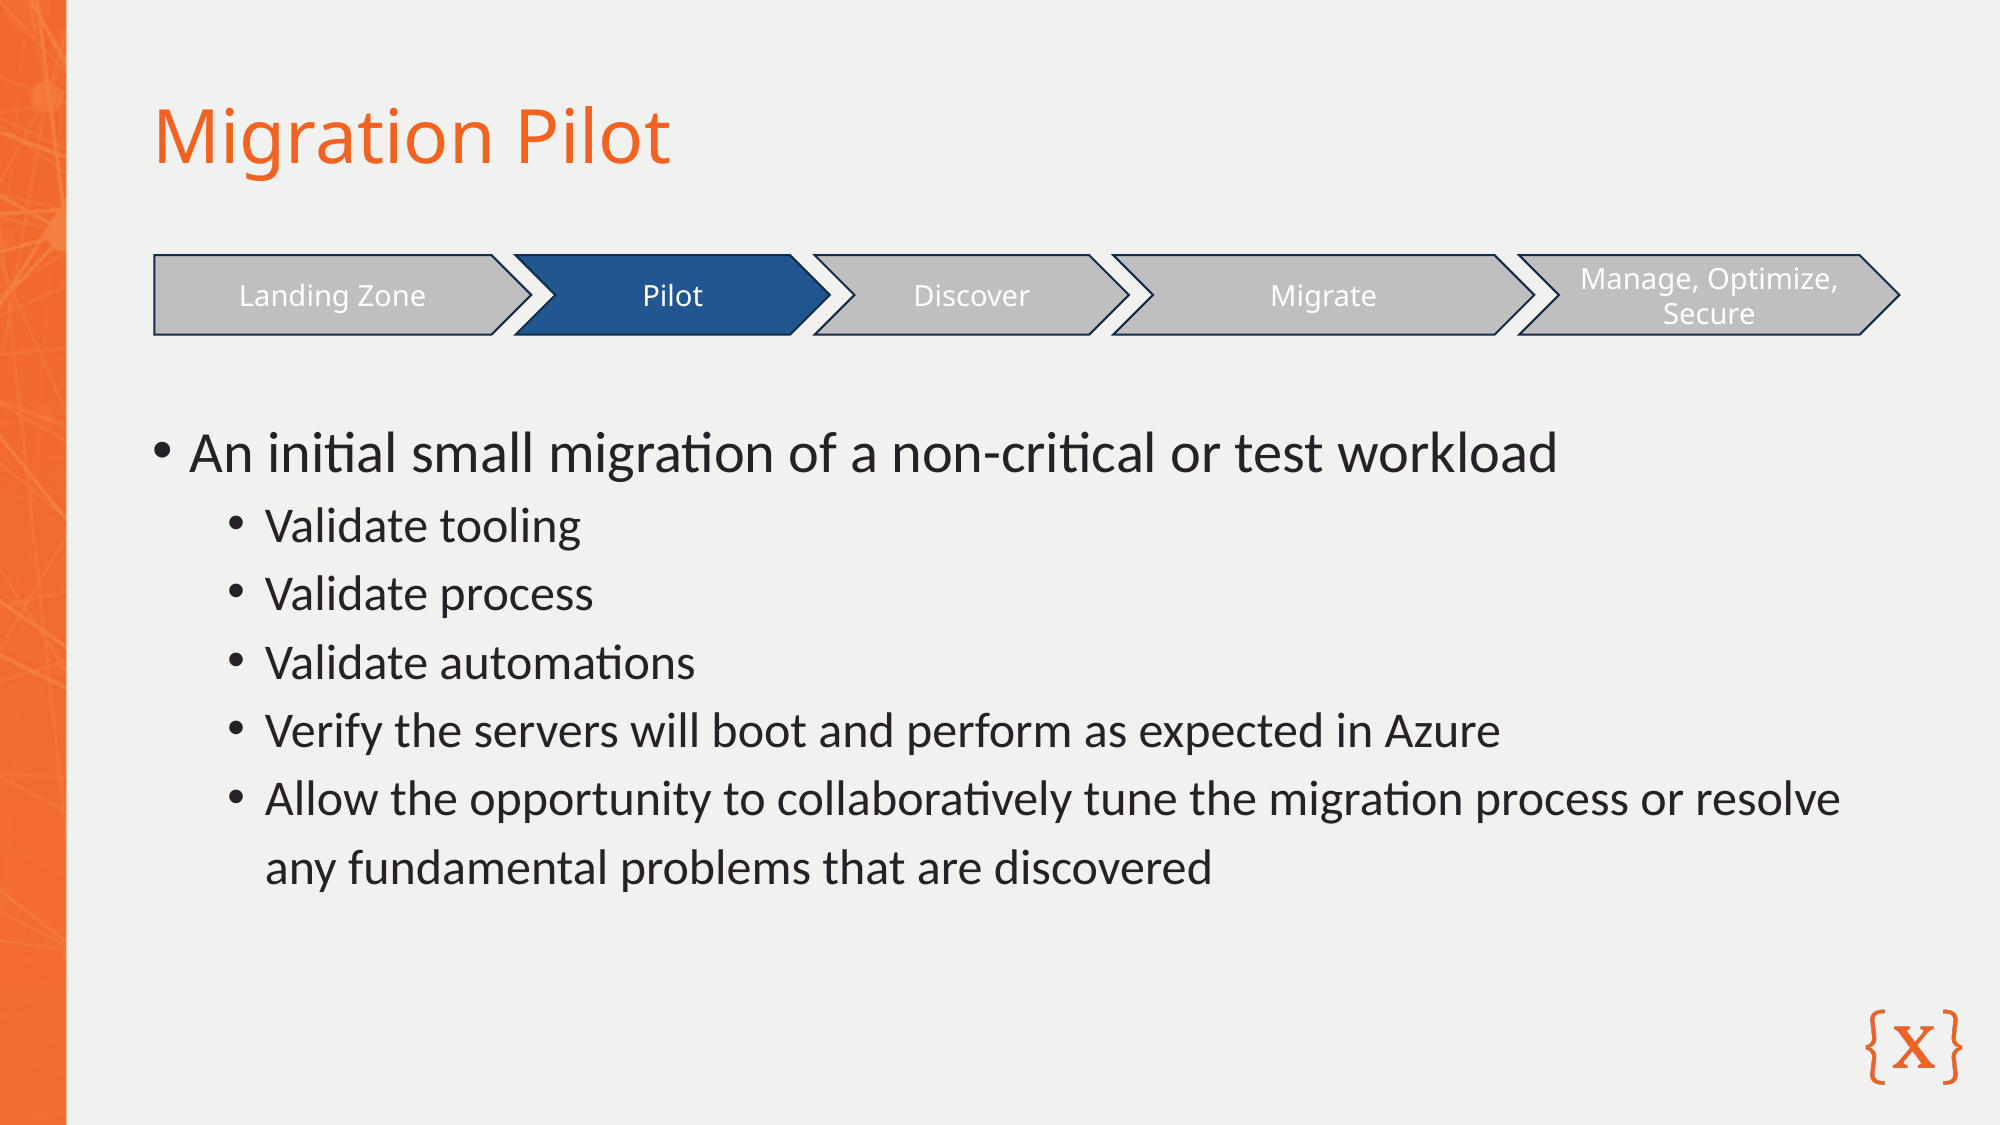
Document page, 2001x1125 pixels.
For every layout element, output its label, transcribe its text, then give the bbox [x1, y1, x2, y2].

title Migration Pilot [137, 59, 1863, 219]
text_box Discover [812, 254, 1131, 336]
text_box Landing Zone [153, 254, 533, 336]
picture [0, 0, 67, 1125]
text_box Manage, Optimize, Secure [1516, 254, 1901, 336]
picture [1862, 1000, 1966, 1094]
text_box Pilot [513, 254, 832, 336]
text_box Migrate [1110, 254, 1536, 336]
list An initial small migration of a non-critical or test workload Validate tooling Validate process Validate automations Verify the servers will boot and perform as expected in Azure Allow the opportunity to collaboratively tune the migration process or resolve any fundamental problems that are discovered [137, 396, 1863, 1014]
